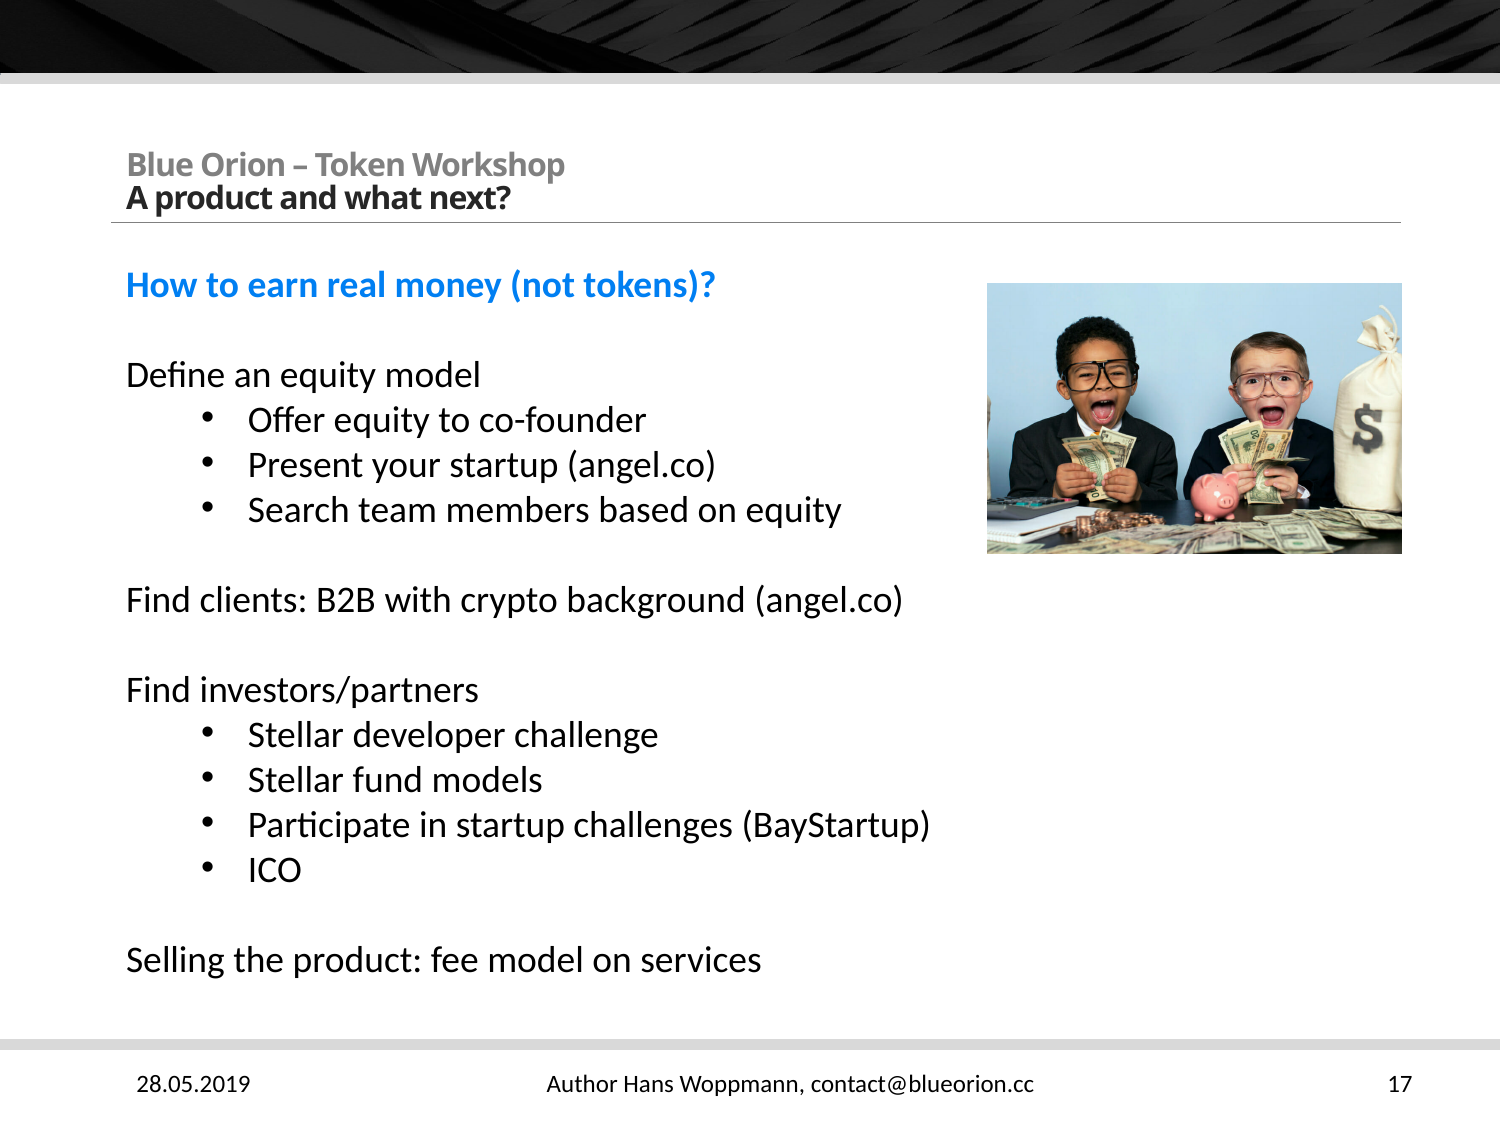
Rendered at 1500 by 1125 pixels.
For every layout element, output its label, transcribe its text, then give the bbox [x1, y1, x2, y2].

picture [0, 0, 1500, 73]
text_box How to earn real money (not tokens)? Define an equity model Offer equity to co-founder Present your startup (angel.co) Search team members based on equity Find clients: B2B with crypto background (angel.co) Find investors/partners Stellar developer challenge Stellar fund models Participate in startup challenges (BayStartup) ICO Selling the product: fee model on services [111, 252, 958, 987]
title Blue Orion – Token Workshop A product and what next? [111, 143, 1402, 224]
picture [987, 283, 1402, 555]
